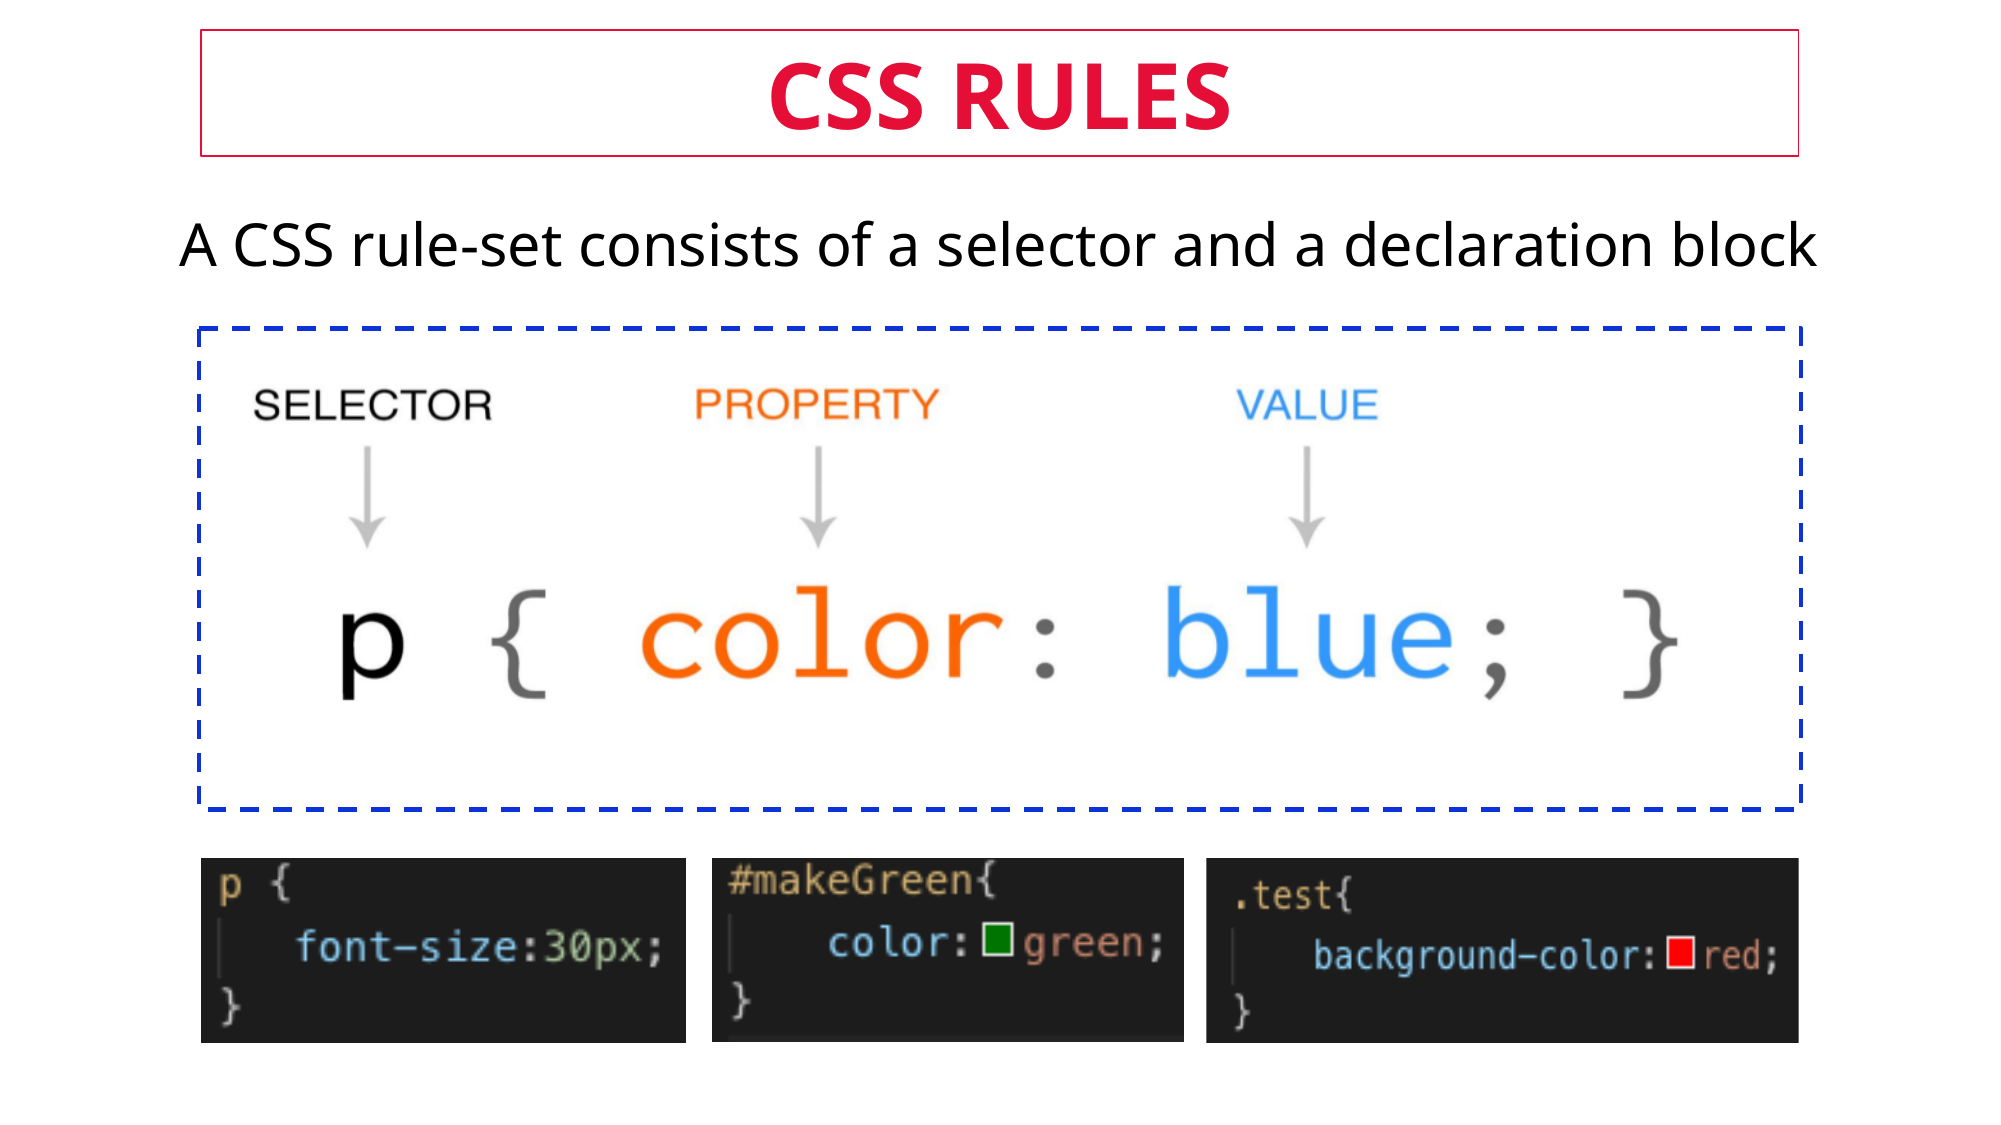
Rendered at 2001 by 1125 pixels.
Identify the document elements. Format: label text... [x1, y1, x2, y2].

list A CSS rule-set consists of a selector and a declaration block [137, 207, 1863, 290]
picture [200, 330, 1799, 808]
text_box CSS RULES [201, 30, 1799, 157]
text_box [200, 858, 1799, 1044]
